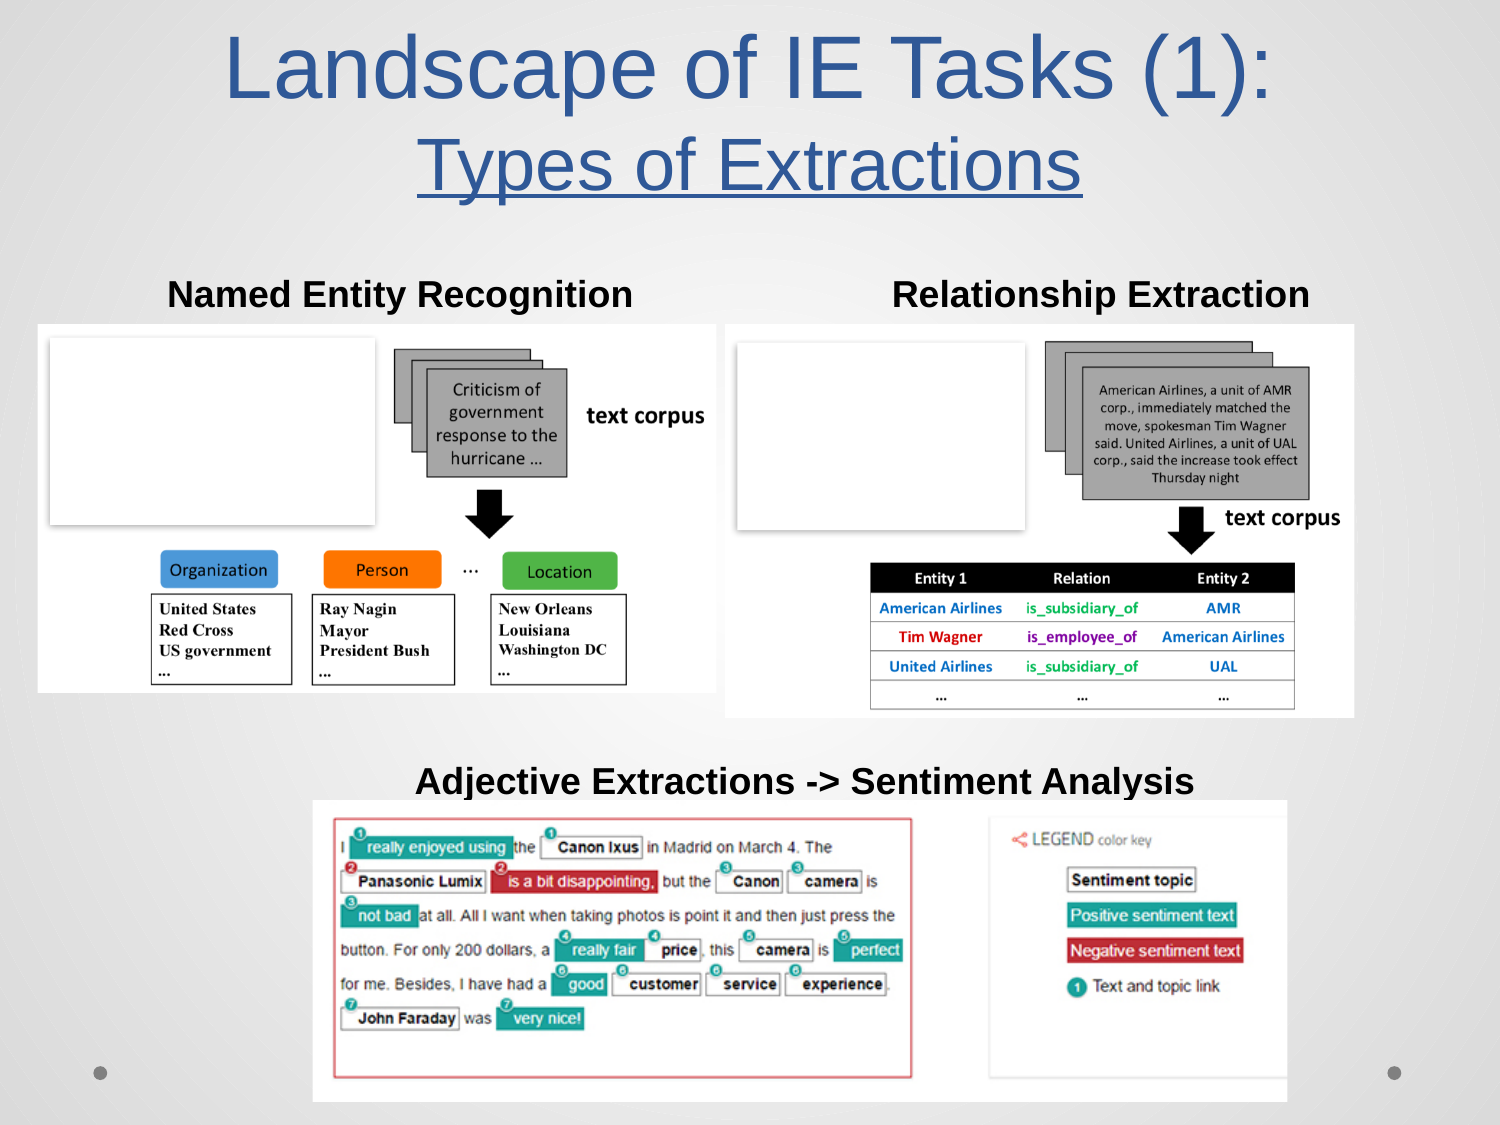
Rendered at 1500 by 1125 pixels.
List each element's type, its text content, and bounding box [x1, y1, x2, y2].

text_box Relationship Extraction [877, 262, 1326, 323]
text_box Adjective Extractions -> Sentiment Analysis [399, 749, 1213, 798]
picture [312, 799, 1288, 1102]
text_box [724, 324, 1355, 718]
title Landscape of IE Tasks (1): Types of Extractions [75, 0, 1425, 213]
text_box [37, 324, 717, 694]
text_box Named Entity Recognition [152, 262, 650, 323]
